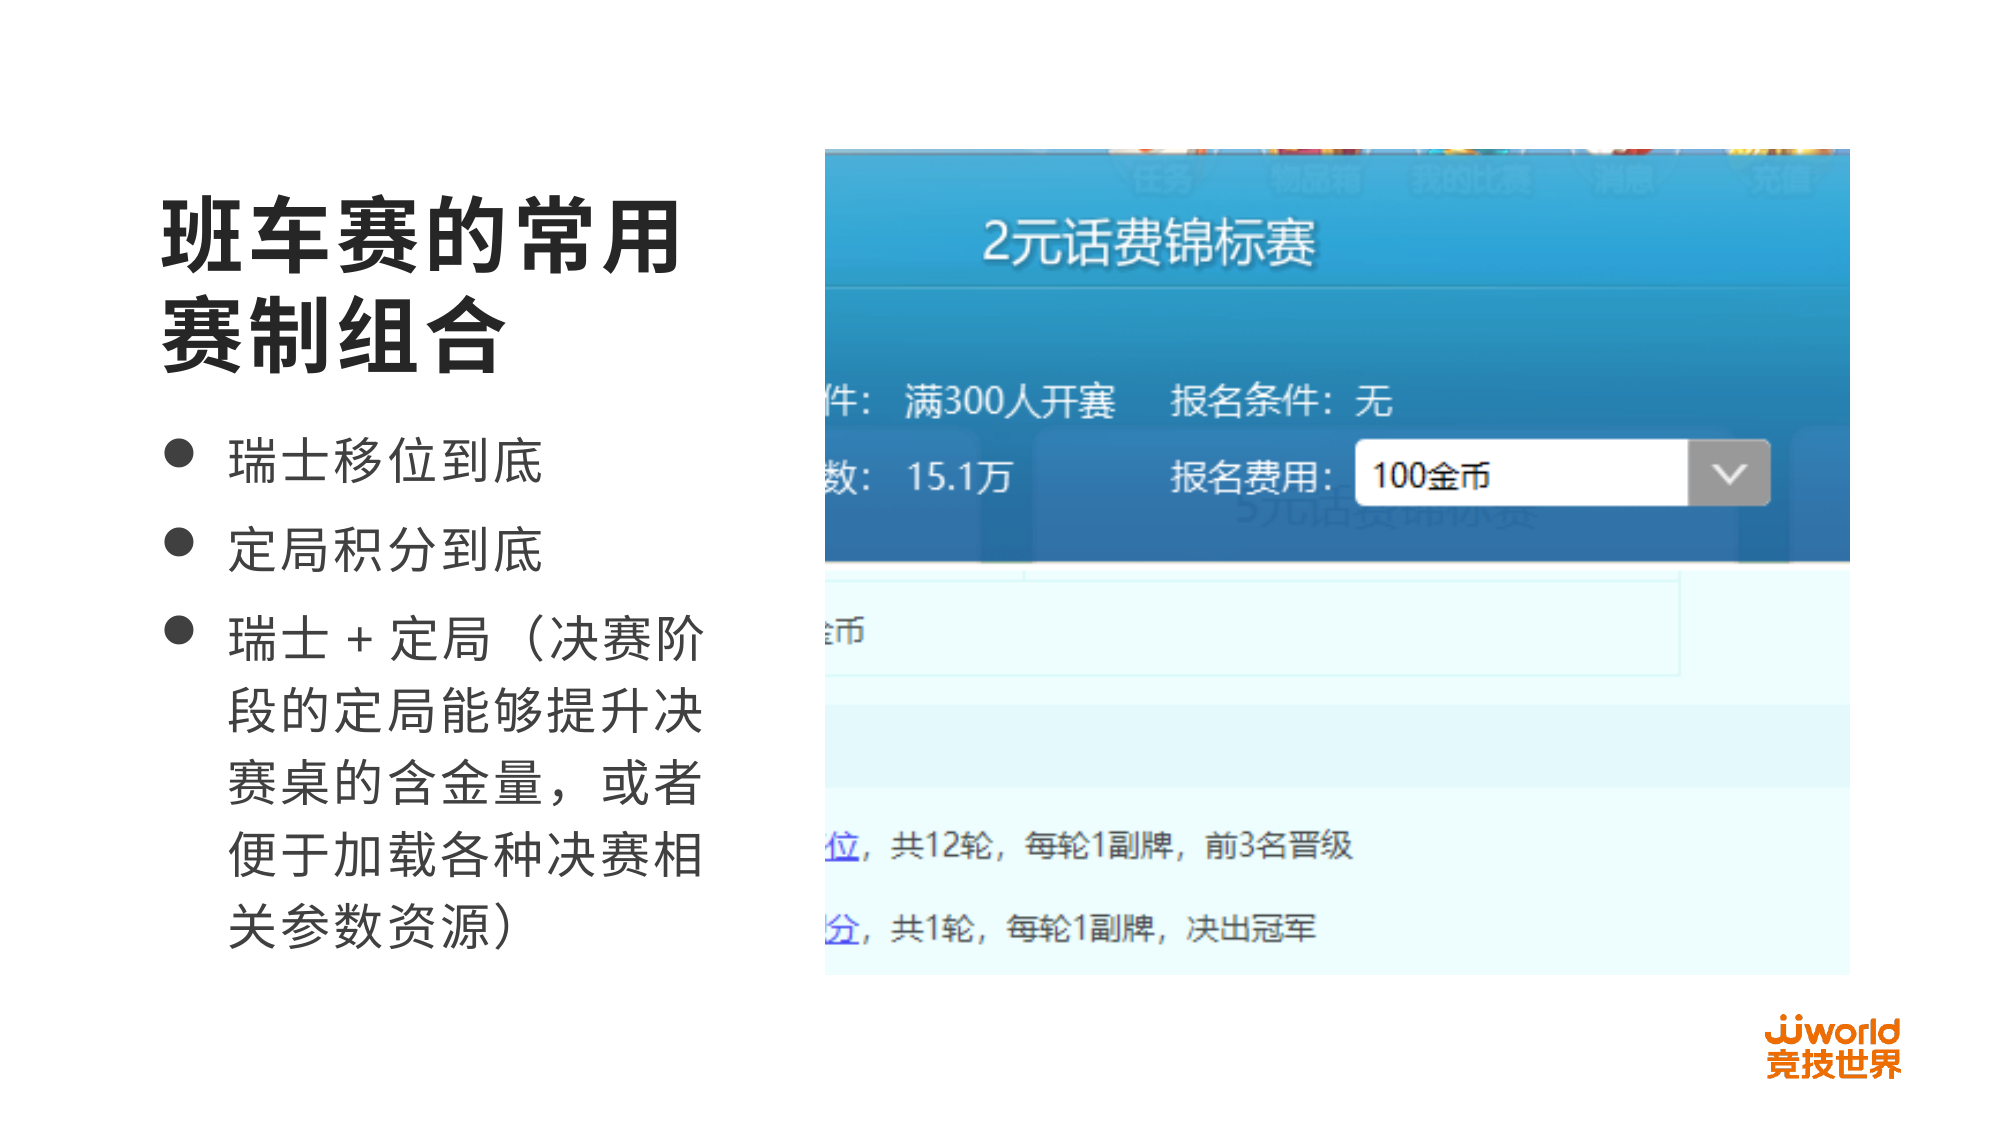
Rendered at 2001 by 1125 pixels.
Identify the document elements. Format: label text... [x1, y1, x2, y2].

text_box 瑞士移位到底 定局积分到底 瑞士+定局（决赛阶段的定局能够提升决赛桌的含金量，或者便于加载各种决赛相关参数资源） [149, 413, 750, 961]
picture [824, 149, 1850, 975]
text_box 班车赛的常用赛制组合 [149, 163, 750, 387]
picture [1765, 1014, 1901, 1079]
